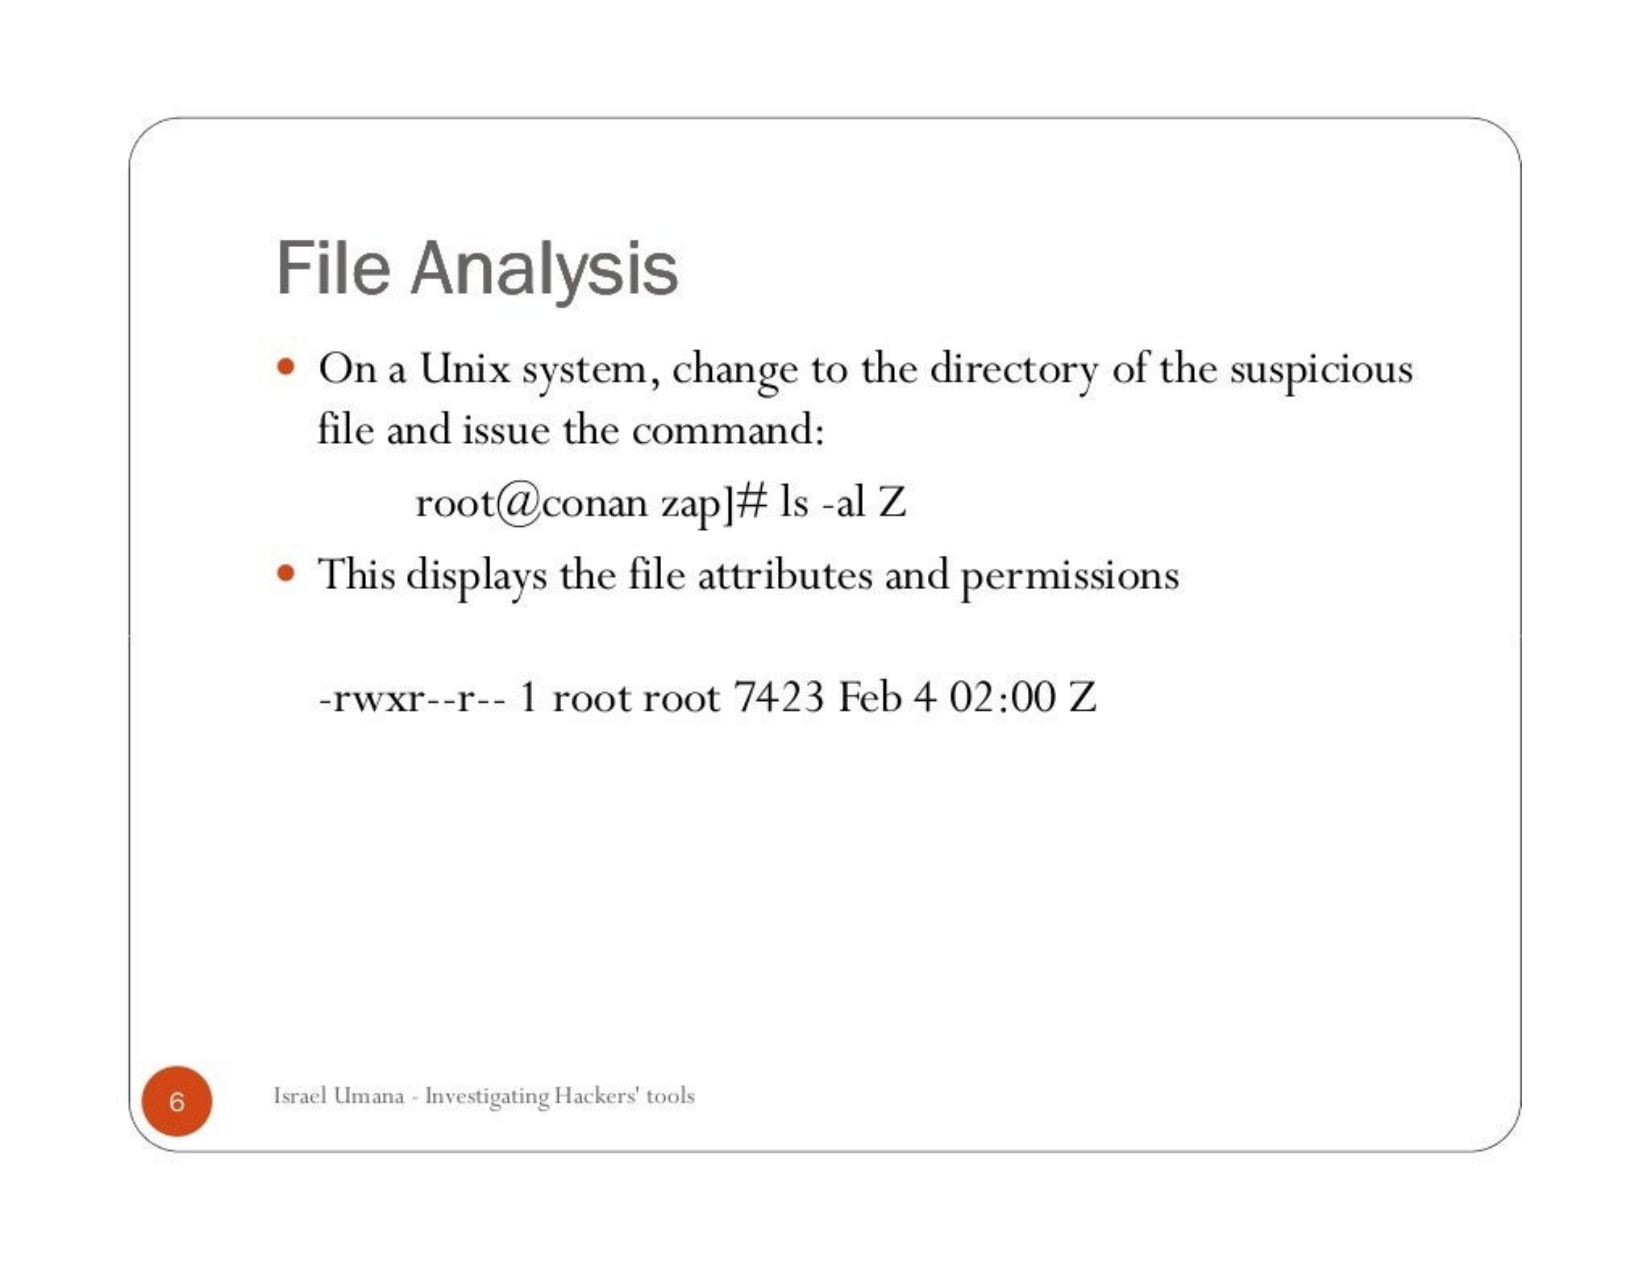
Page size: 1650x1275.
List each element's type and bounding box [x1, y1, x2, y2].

picture [115, 105, 1522, 1164]
